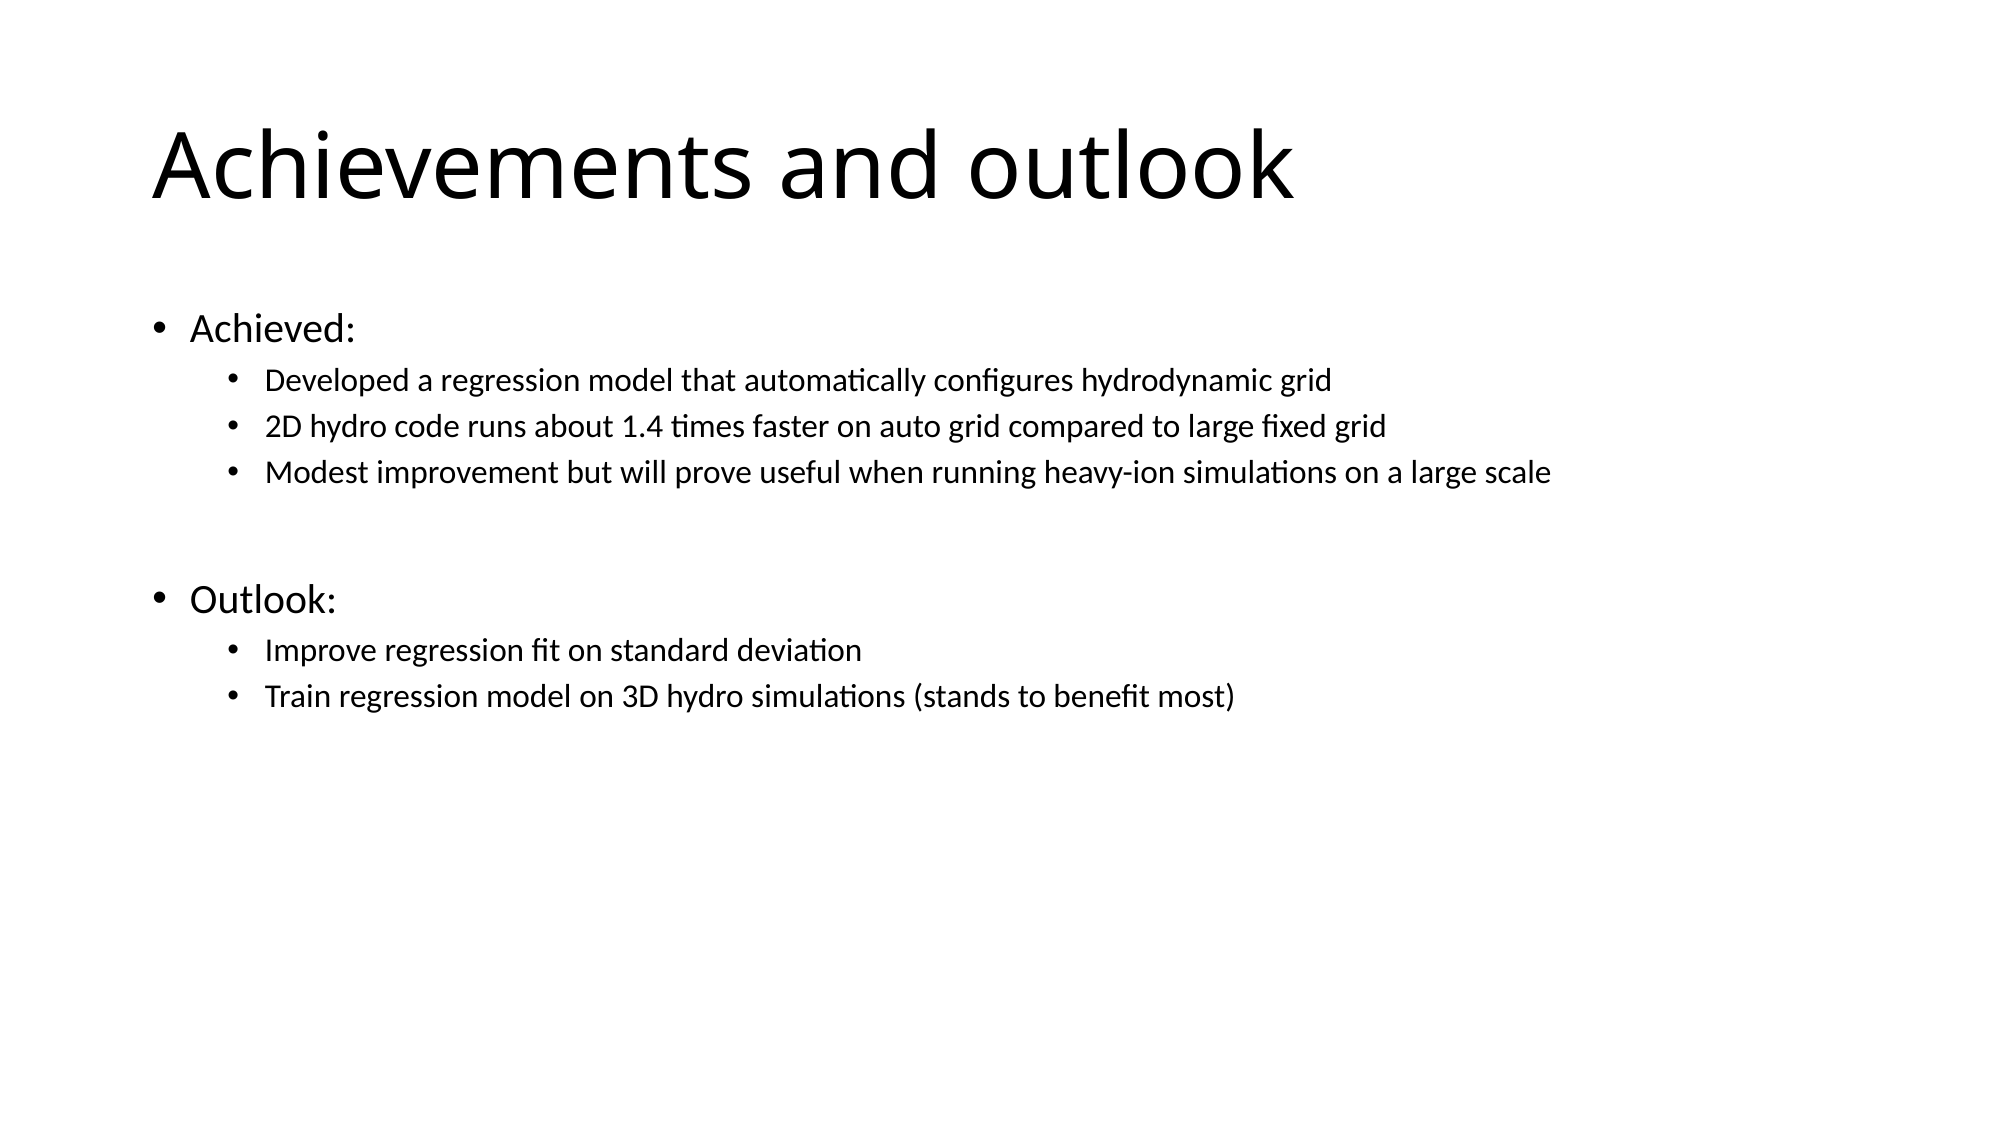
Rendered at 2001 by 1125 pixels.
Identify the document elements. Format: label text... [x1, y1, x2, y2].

list Achieved: Developed a regression model that automatically configures hydrodynamic grid 2D hydro code runs about 1.4 times faster on auto grid compared to large fixed grid Modest improvement but will prove useful when running heavy-ion simulations on a large scale Outlook: Improve regression fit on standard deviation Train regression model on 3D hydro simulations (stands to benefit most) [137, 299, 1863, 1014]
title Achievements and outlook [137, 59, 1863, 278]
